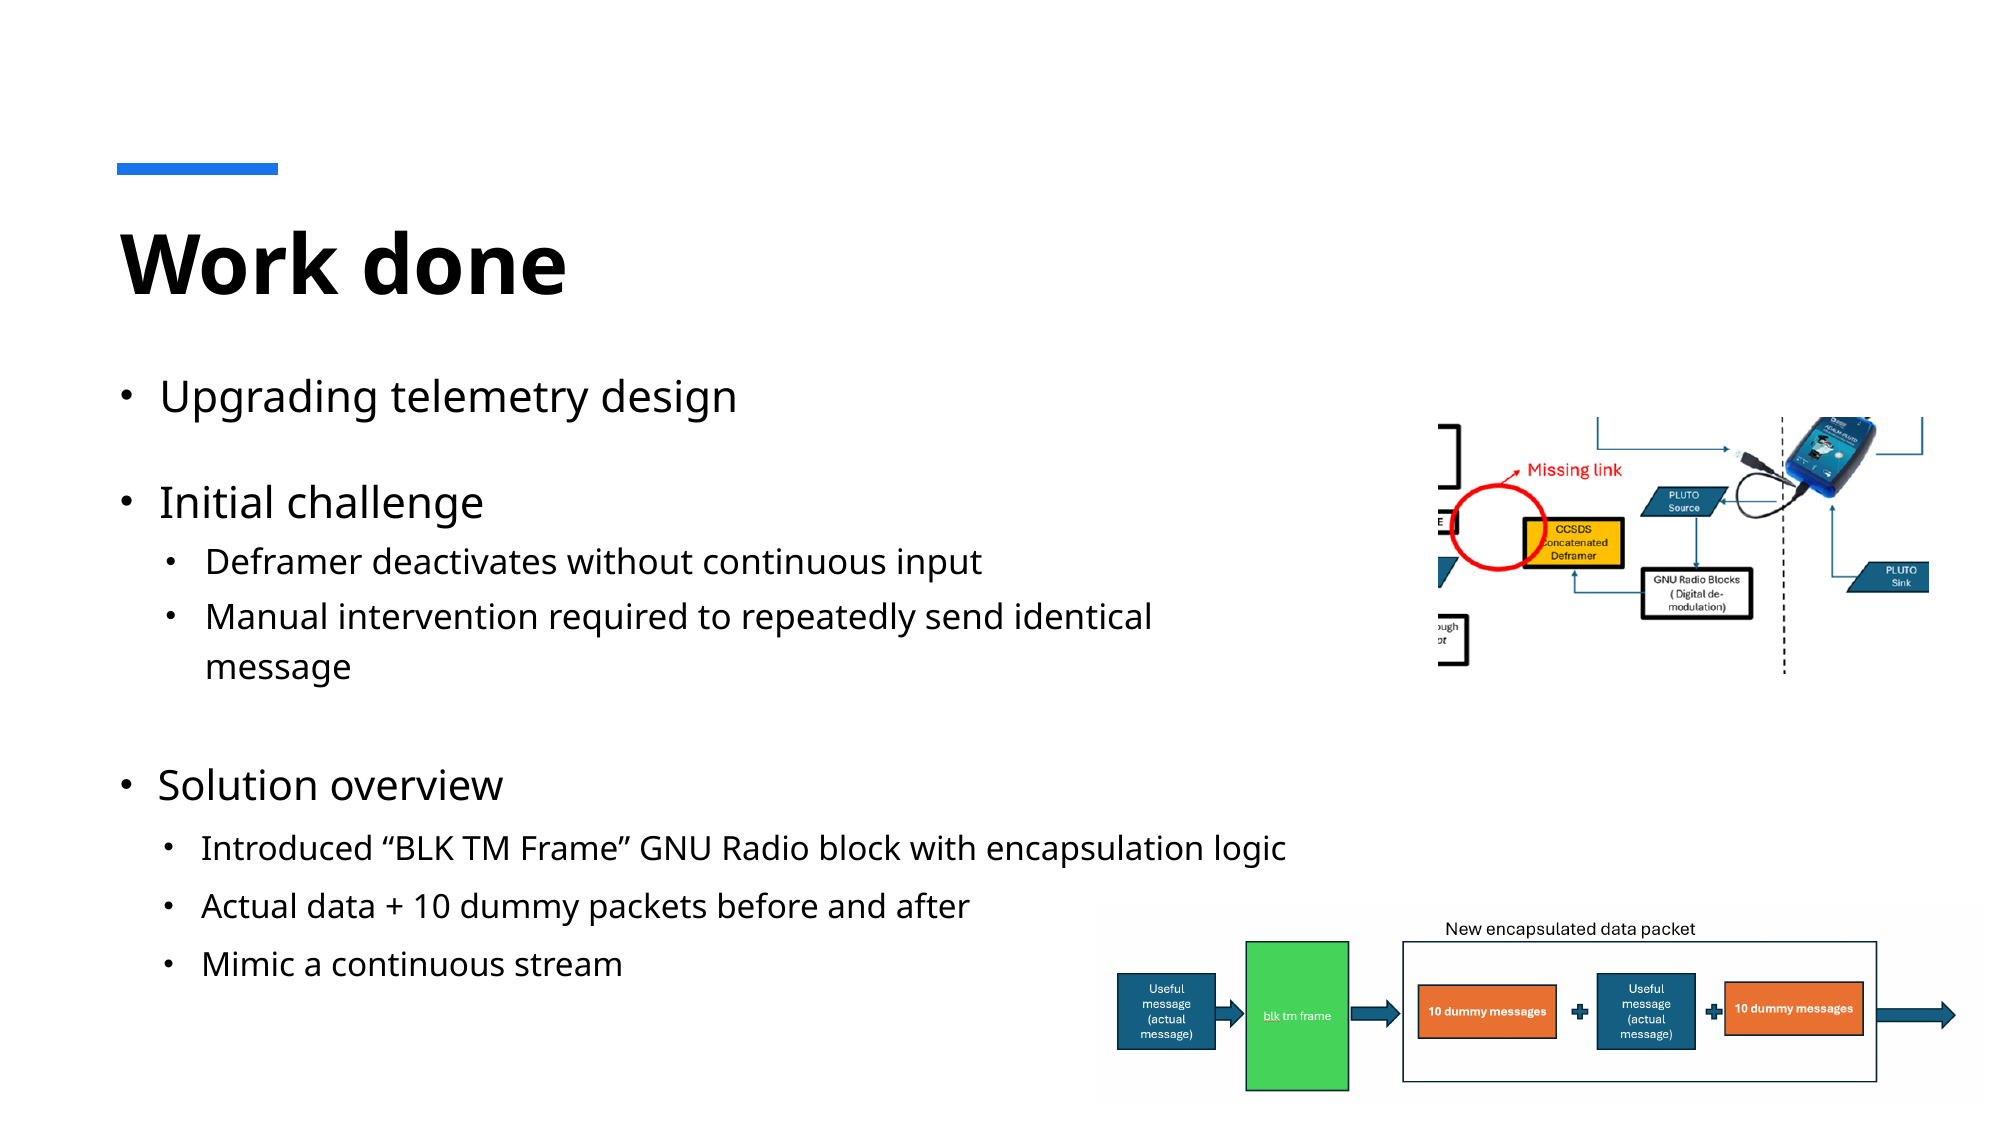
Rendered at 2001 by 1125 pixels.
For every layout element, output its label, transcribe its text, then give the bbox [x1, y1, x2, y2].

text_box Solution overview Introduced “BLK TM Frame” GNU Radio block with encapsulation logic Actual data + 10 dummy packets before and after Mimic a continuous stream [105, 740, 1892, 998]
picture [1093, 904, 1985, 1102]
list Upgrading telemetry design Initial challenge Deframer deactivates without continuous input Manual intervention required to repeatedly send identical message [105, 350, 1226, 700]
title Work done [105, 204, 1892, 384]
picture [1438, 417, 1929, 674]
